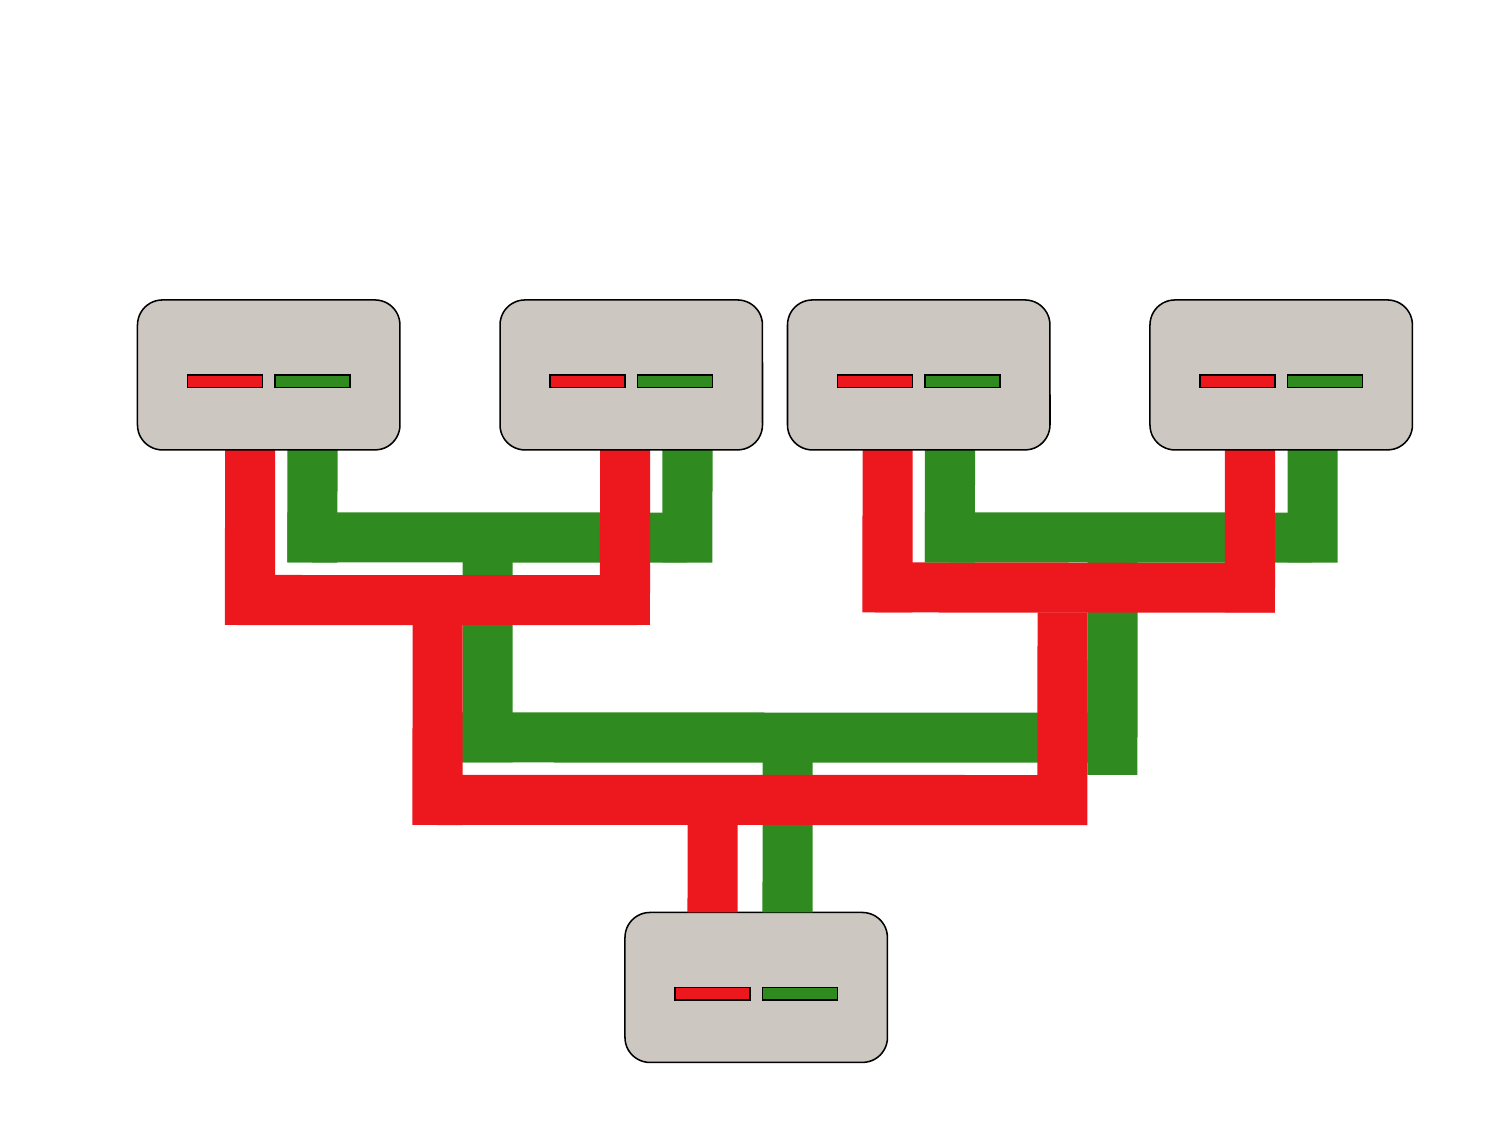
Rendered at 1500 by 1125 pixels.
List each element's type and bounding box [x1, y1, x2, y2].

text_box [500, 299, 763, 450]
text_box [187, 374, 263, 388]
text_box [549, 374, 625, 388]
text_box [274, 374, 350, 388]
text_box [674, 987, 750, 1000]
text_box [1287, 374, 1363, 388]
text_box [1199, 374, 1275, 388]
text_box [762, 987, 838, 1000]
text_box [624, 912, 888, 1063]
text_box [637, 374, 713, 388]
text_box [787, 299, 1051, 450]
text_box [1149, 299, 1413, 450]
text_box [837, 374, 913, 388]
text_box [137, 299, 400, 450]
text_box [924, 374, 1000, 388]
